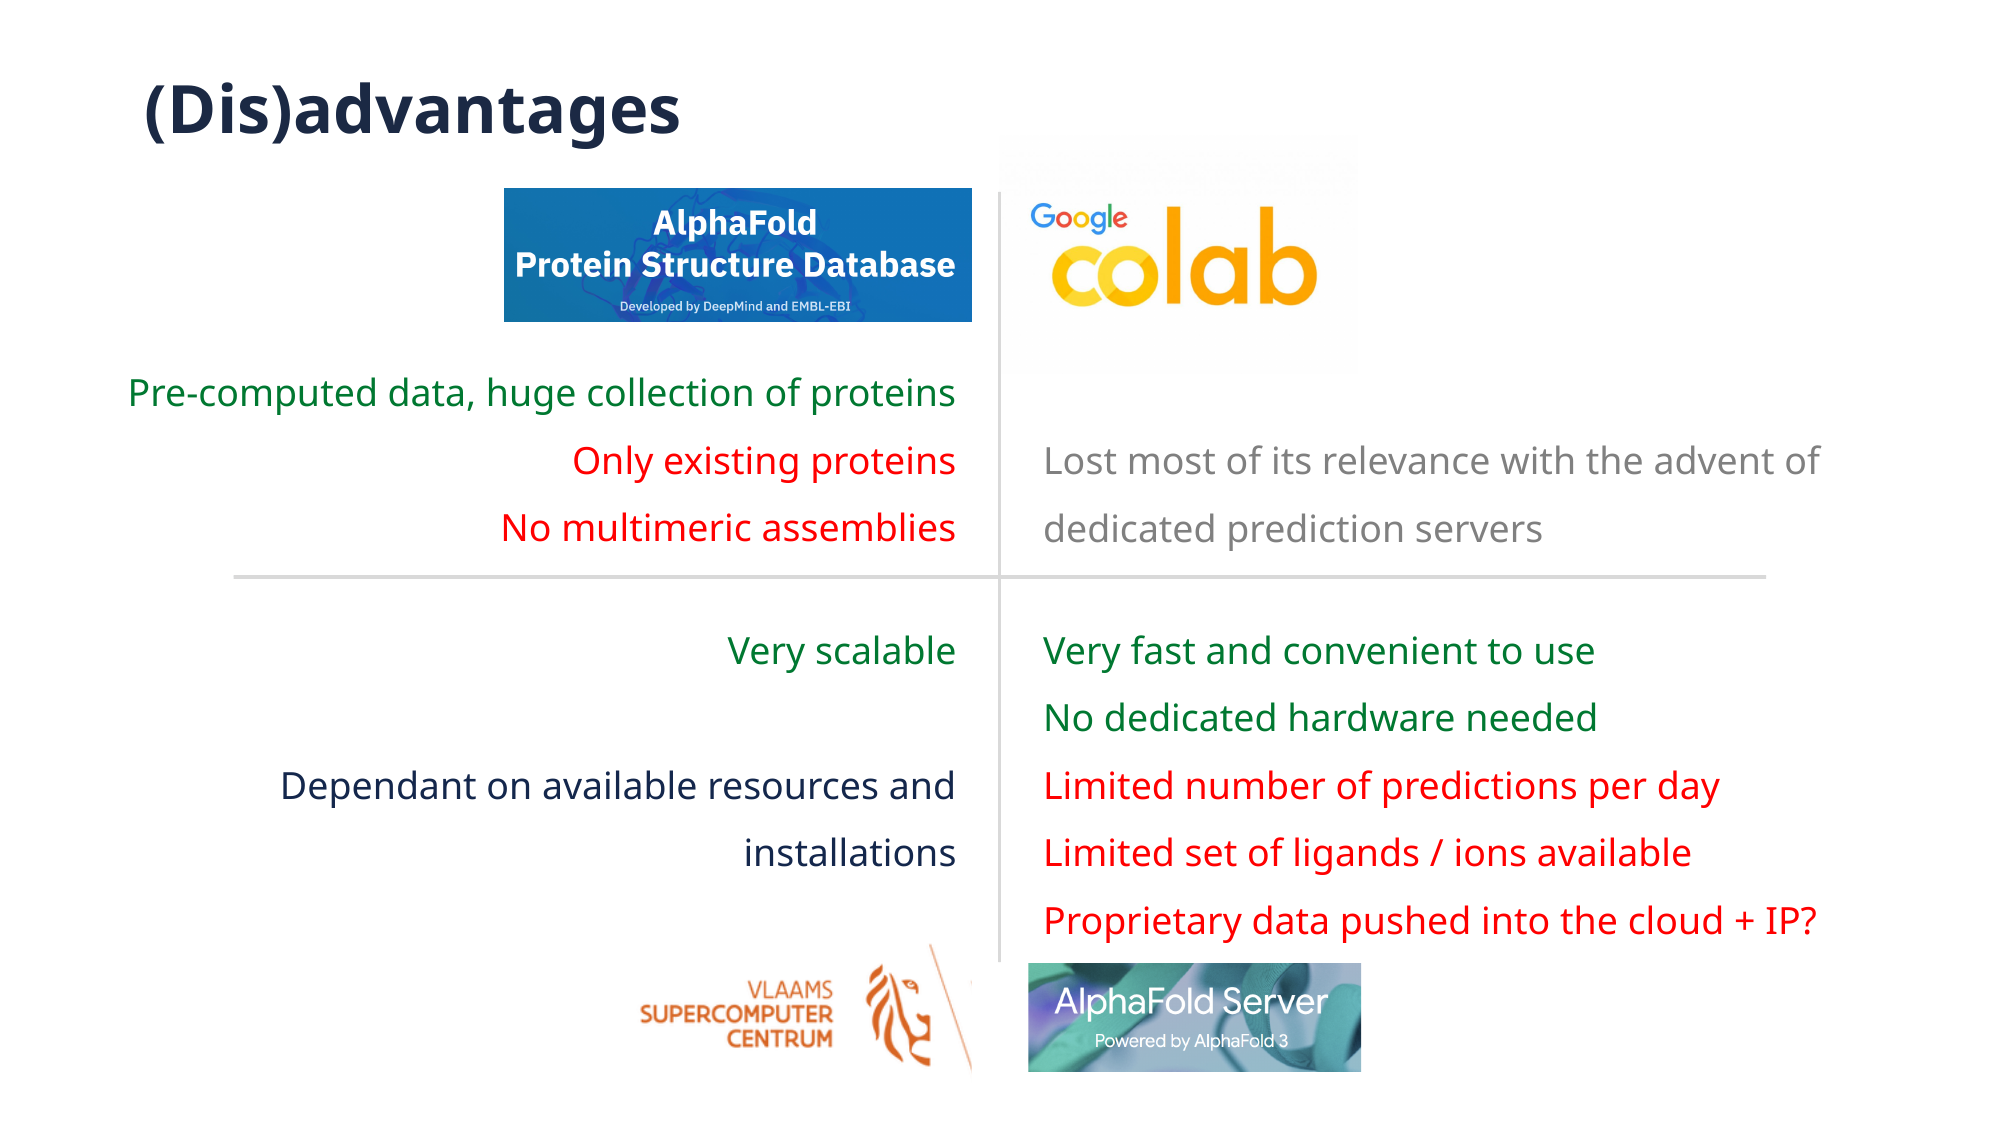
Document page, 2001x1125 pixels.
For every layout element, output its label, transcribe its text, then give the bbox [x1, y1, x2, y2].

text_box Pre-computed data, huge collection of proteins Only existing proteins No multimeric assemblies [83, 339, 972, 596]
title (Dis)advantages [129, 53, 1871, 171]
picture [503, 188, 972, 322]
text_box Very fast and convenient to use No dedicated hardware needed Limited number of predictions per day Limited set of ligands / ions available Proprietary data pushed into the cloud + IP? [1028, 596, 1917, 1017]
text_box Lost most of its relevance with the advent of dedicated prediction servers [1028, 407, 1917, 558]
picture [609, 938, 973, 1093]
text_box Very scalable Dependant on available resources and installations [83, 596, 972, 882]
picture [1027, 962, 1362, 1072]
picture [999, 135, 1358, 375]
text_box [972, 191, 1767, 963]
